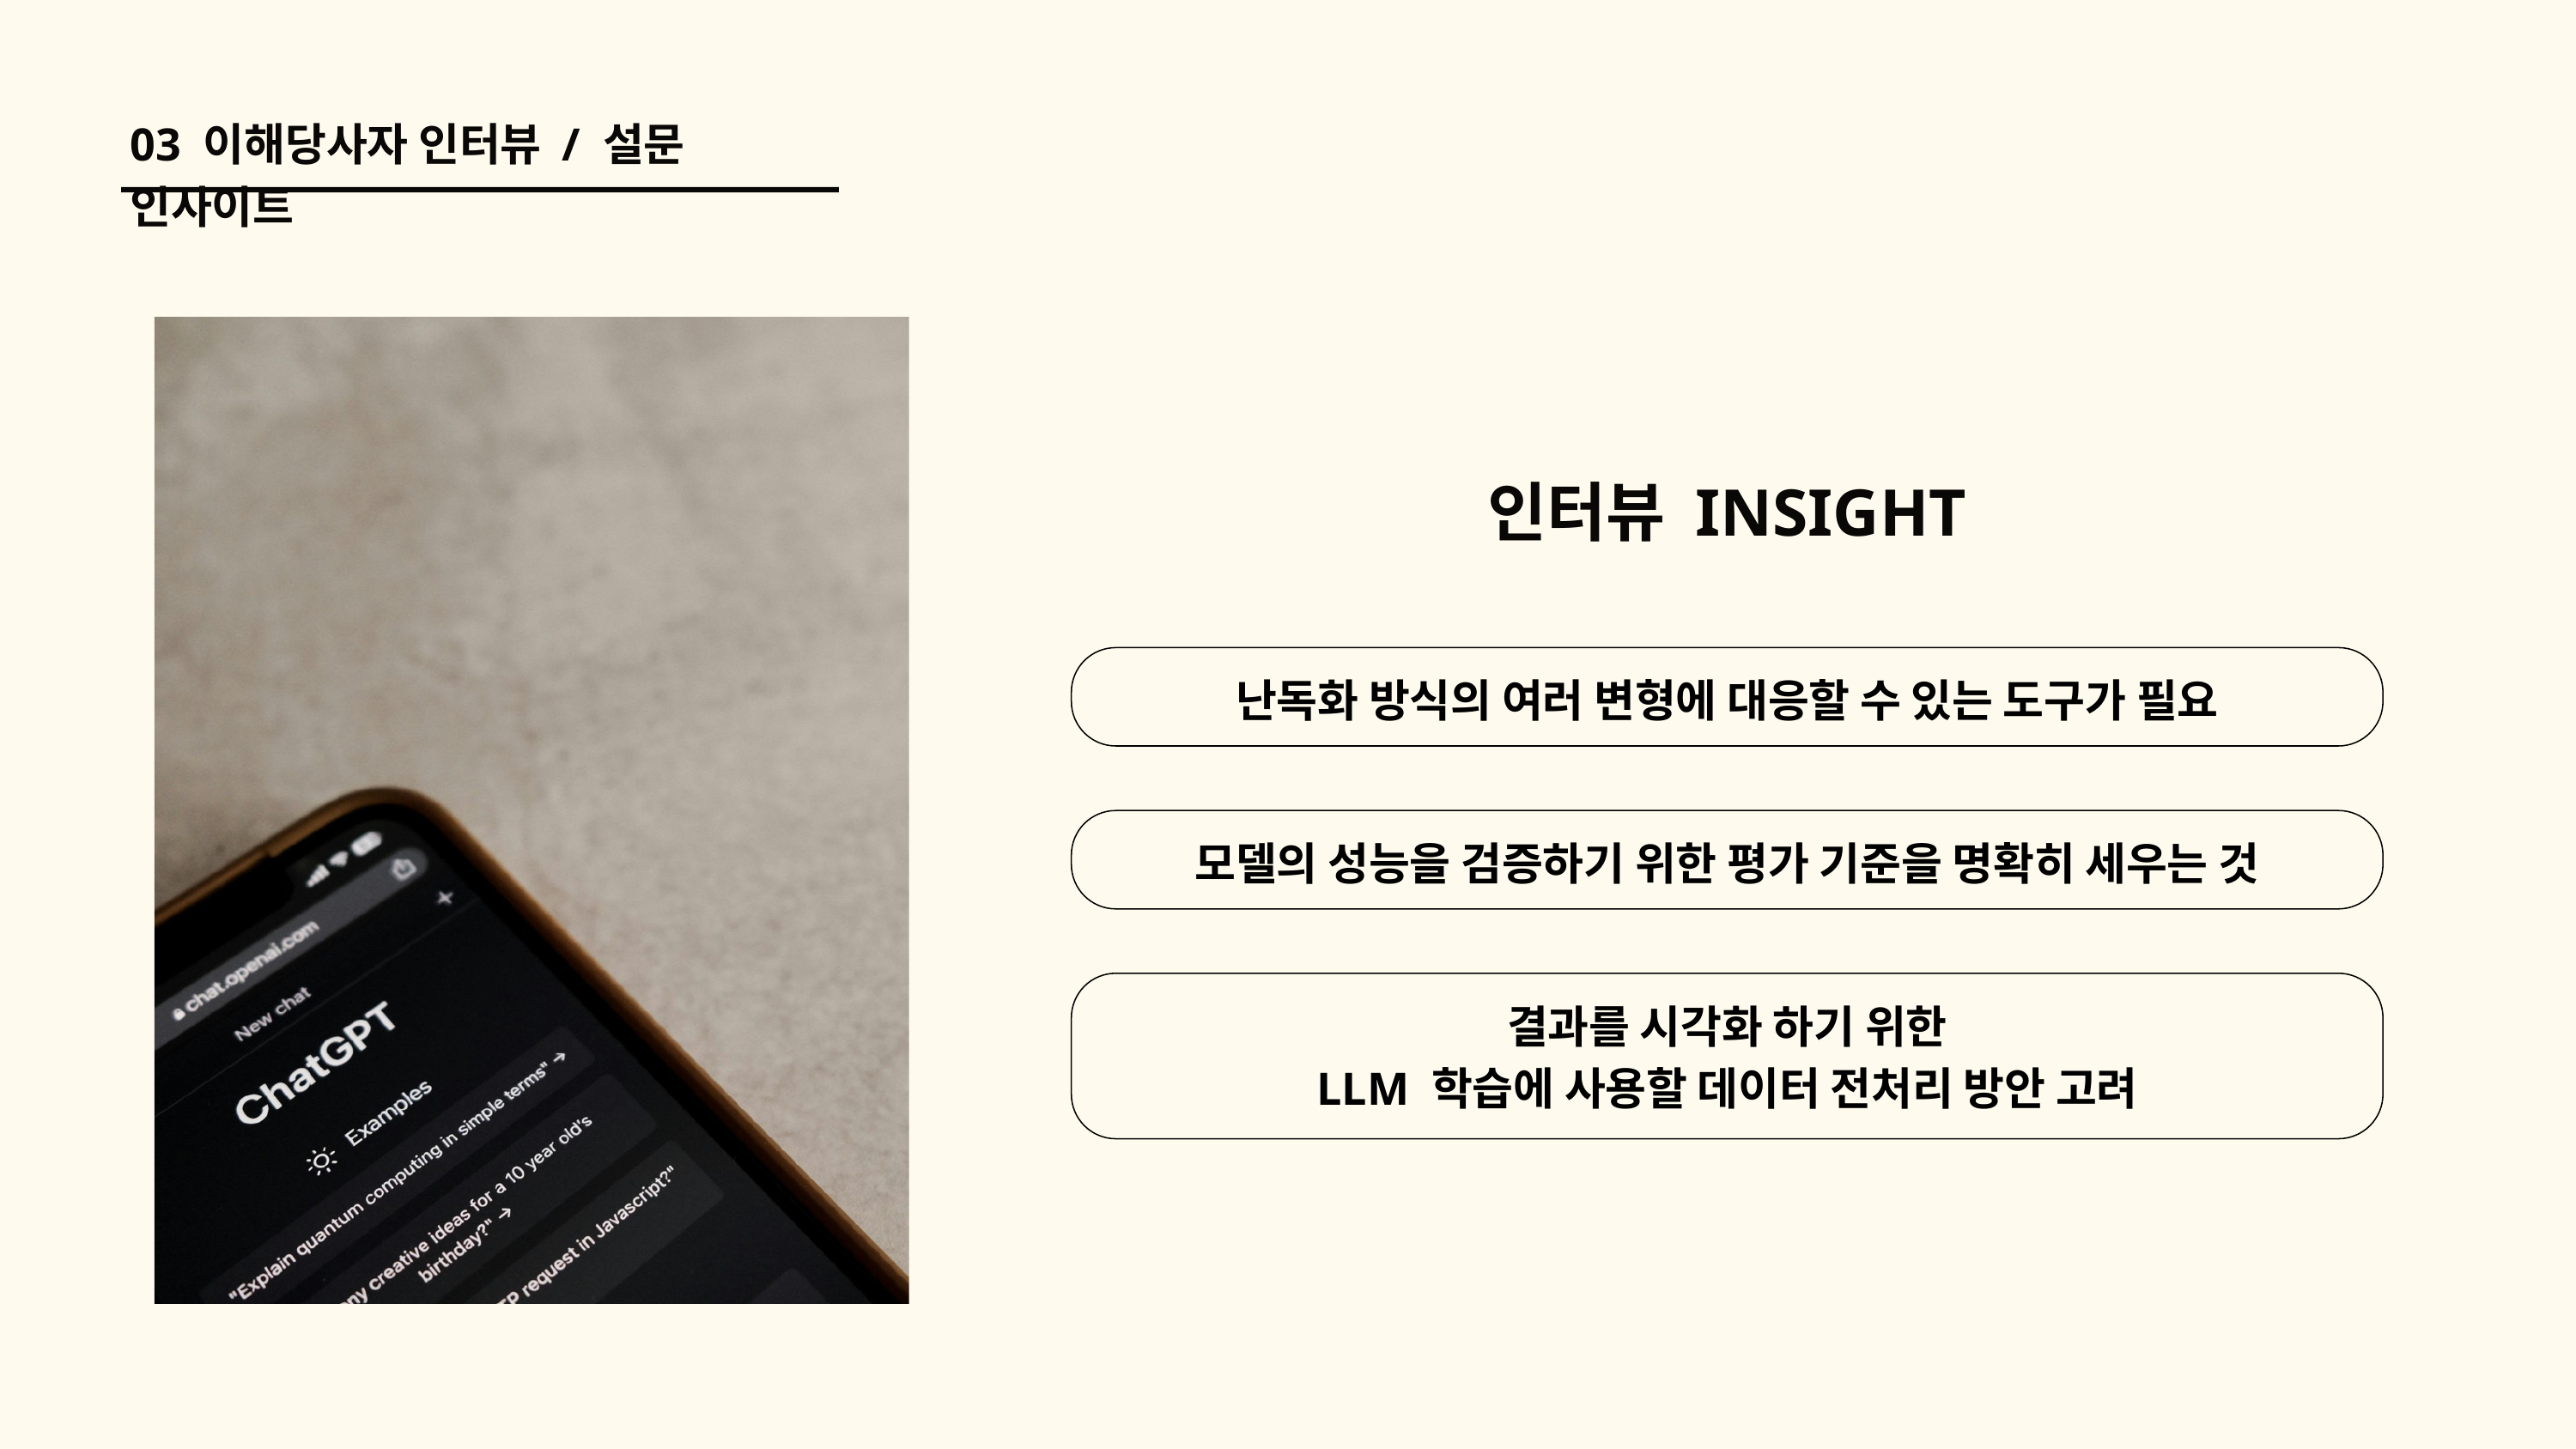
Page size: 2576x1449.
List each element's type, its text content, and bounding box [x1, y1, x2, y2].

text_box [154, 317, 909, 1304]
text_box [1071, 647, 2384, 747]
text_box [1071, 973, 2384, 1139]
text_box 인터뷰 INSIGHT [1119, 452, 2335, 550]
text_box 03 이해당사자 인터뷰 / 설문 인사이트 [130, 107, 839, 233]
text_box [1071, 809, 2384, 910]
